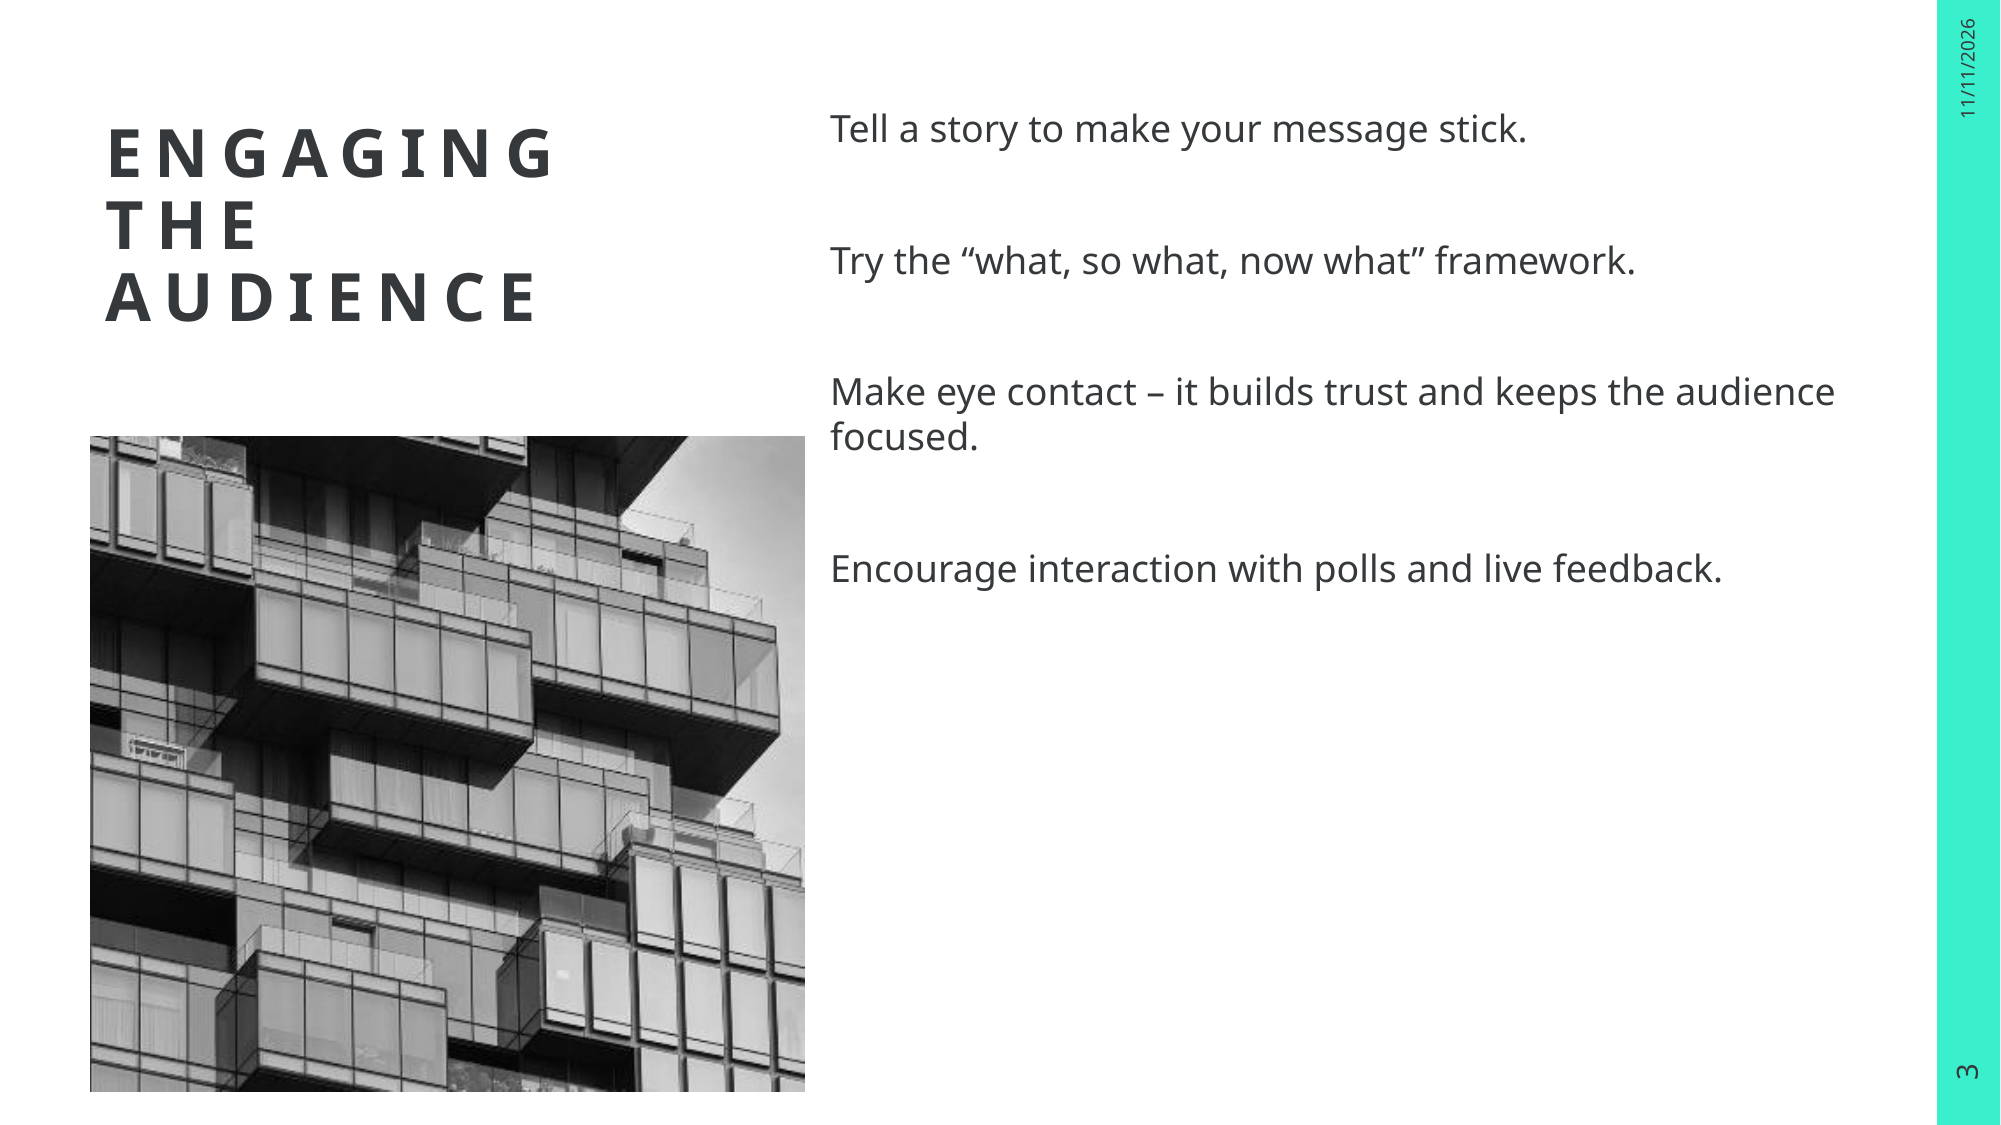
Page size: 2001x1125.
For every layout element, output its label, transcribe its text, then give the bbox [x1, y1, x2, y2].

slide_number 3 [1937, 1019, 2000, 1125]
list Tell a story to make your message stick. Try the “what, so what, now what” framework. Make eye contact – it builds trust and keeps the audience focused. Encourage interaction with polls and live feedback. [815, 104, 1841, 1020]
title Engaging the audience [90, 104, 726, 368]
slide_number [1937, 0, 2000, 139]
picture [89, 436, 805, 1092]
